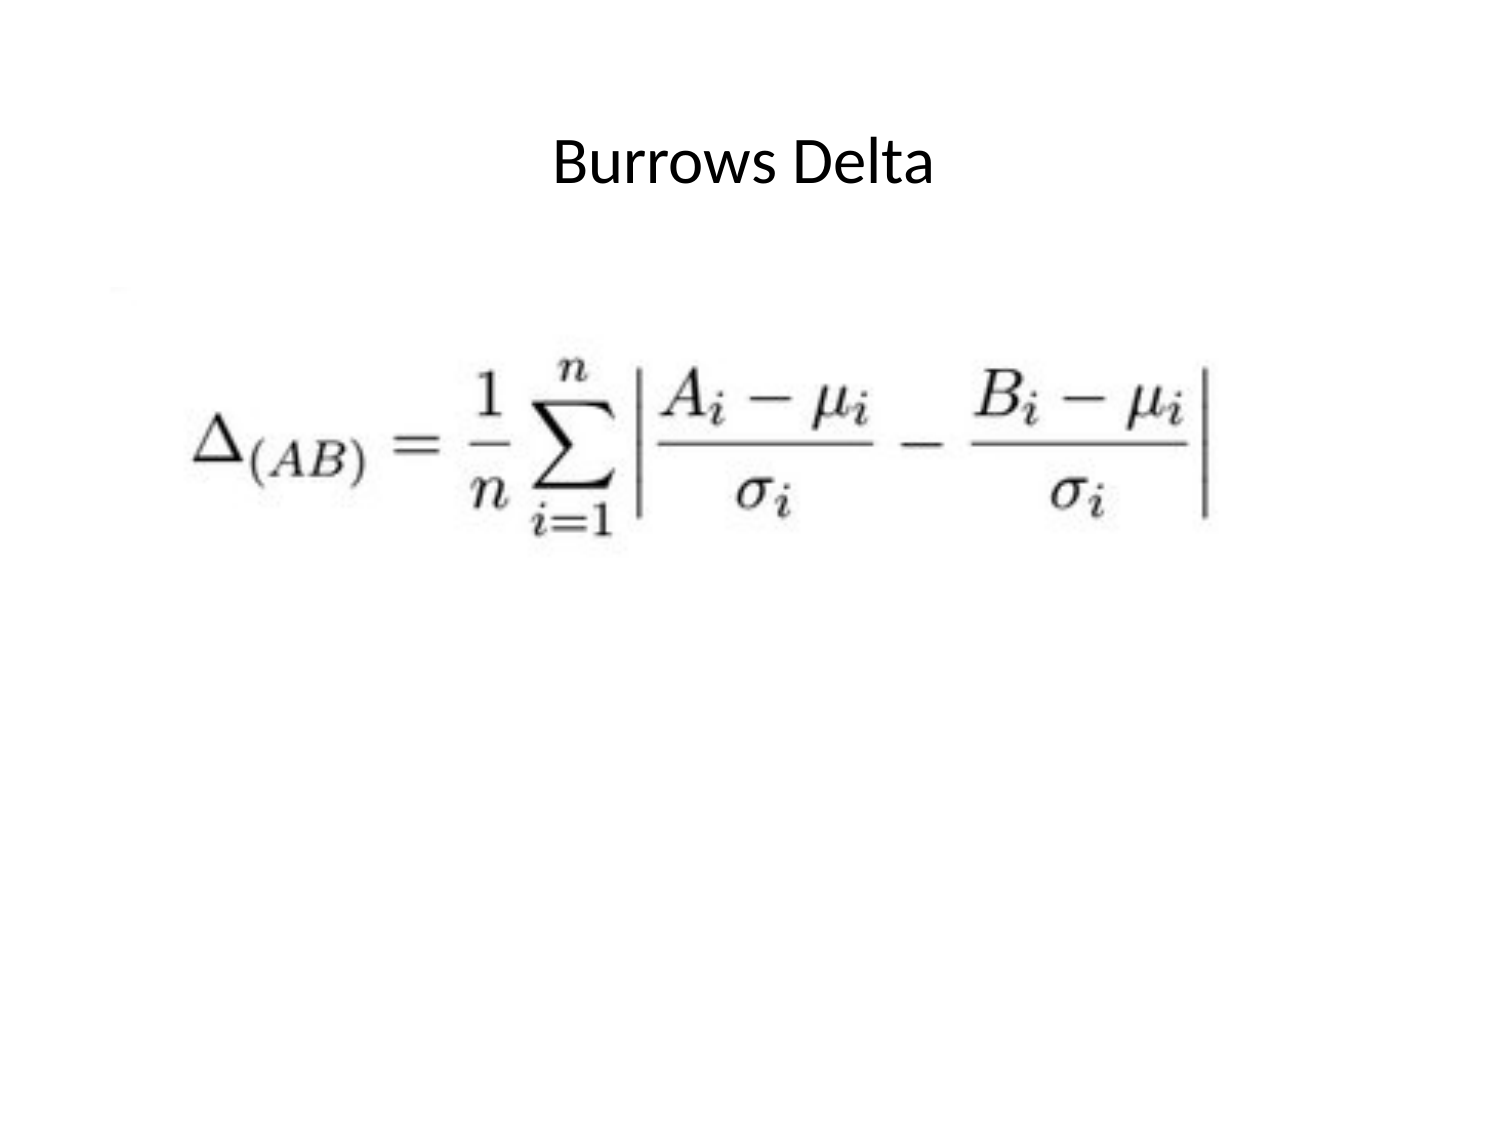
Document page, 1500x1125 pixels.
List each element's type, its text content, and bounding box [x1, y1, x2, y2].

picture [87, 287, 1394, 651]
text_box Burrows Delta [537, 109, 975, 204]
